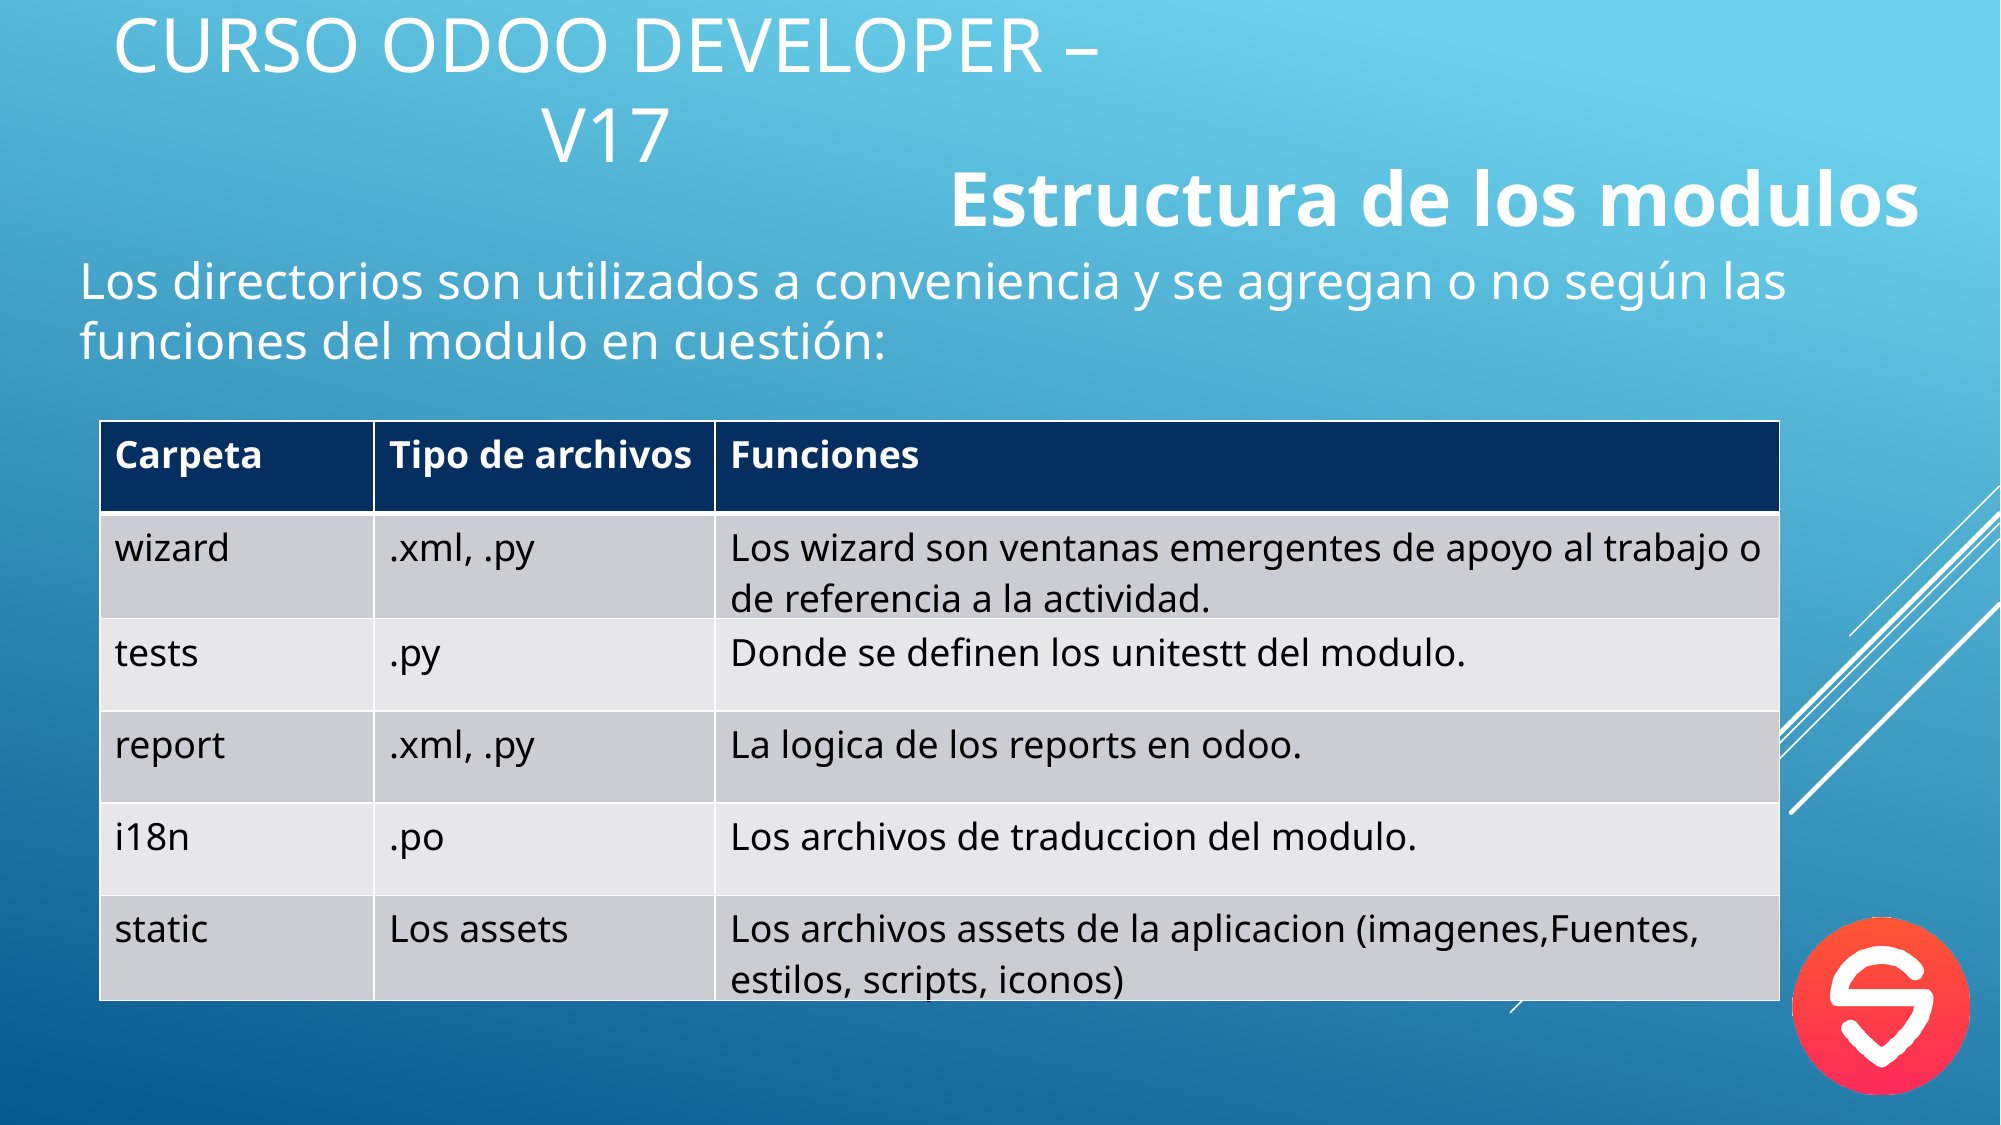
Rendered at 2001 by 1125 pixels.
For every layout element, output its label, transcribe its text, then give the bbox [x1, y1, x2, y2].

text_box Estructura de los modulos [933, 143, 1937, 339]
table_cell Donde se definen los unitestt del modulo. [716, 619, 1779, 710]
table_cell Los wizard son ventanas emergentes de apoyo al trabajo o de referencia a la actividad. [716, 516, 1779, 618]
table_header Carpeta [101, 422, 373, 511]
table_cell static [101, 896, 373, 1000]
title Curso odoo developer – v17 [36, 31, 1178, 144]
table_cell wizard [101, 516, 373, 618]
table_cell Los archivos de traduccion del modulo. [716, 804, 1779, 895]
table_cell La logica de los reports en odoo. [716, 712, 1779, 802]
table_cell report [101, 712, 373, 802]
table_cell .py [375, 619, 714, 710]
table_header Funciones [716, 422, 1779, 511]
table_header Tipo de archivos [375, 422, 714, 511]
table_cell .xml, .py [375, 712, 714, 802]
table_cell .xml, .py [375, 516, 714, 618]
table_cell .po [375, 804, 714, 895]
table_cell Los archivos assets de la aplicacion (imagenes,Fuentes, estilos, scripts, iconos) [716, 896, 1779, 1000]
table_cell i18n [101, 804, 373, 895]
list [1792, 917, 1970, 1095]
table_cell tests [101, 619, 373, 710]
table_cell Los assets [375, 896, 714, 1000]
text_box Los directorios son utilizados a conveniencia y se agregan o no según las funciones del modulo en cuestión: [64, 242, 1843, 437]
